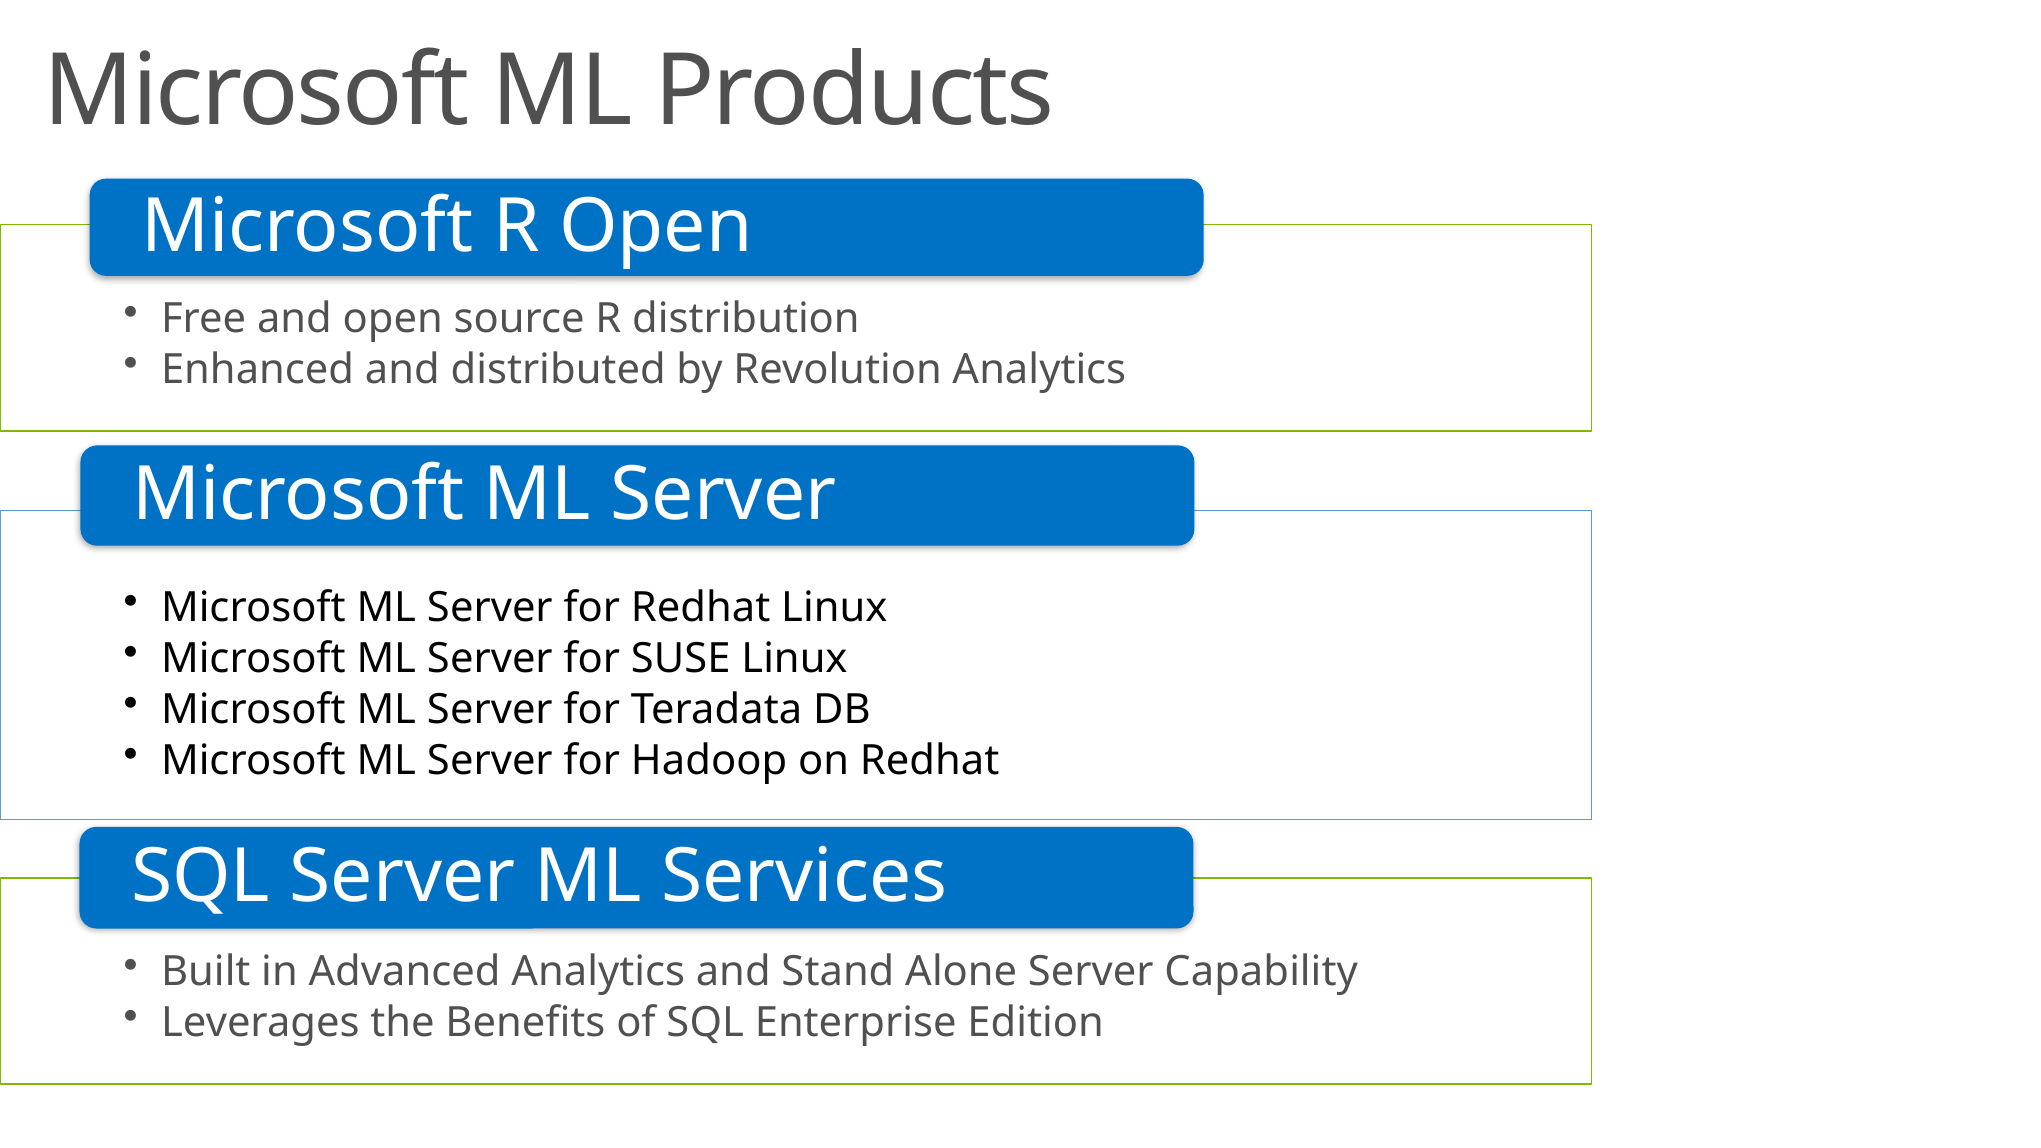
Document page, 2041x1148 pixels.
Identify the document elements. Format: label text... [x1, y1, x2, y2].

text_box Microsoft ML Products [19, 23, 1970, 174]
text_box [0, 173, 1592, 1089]
